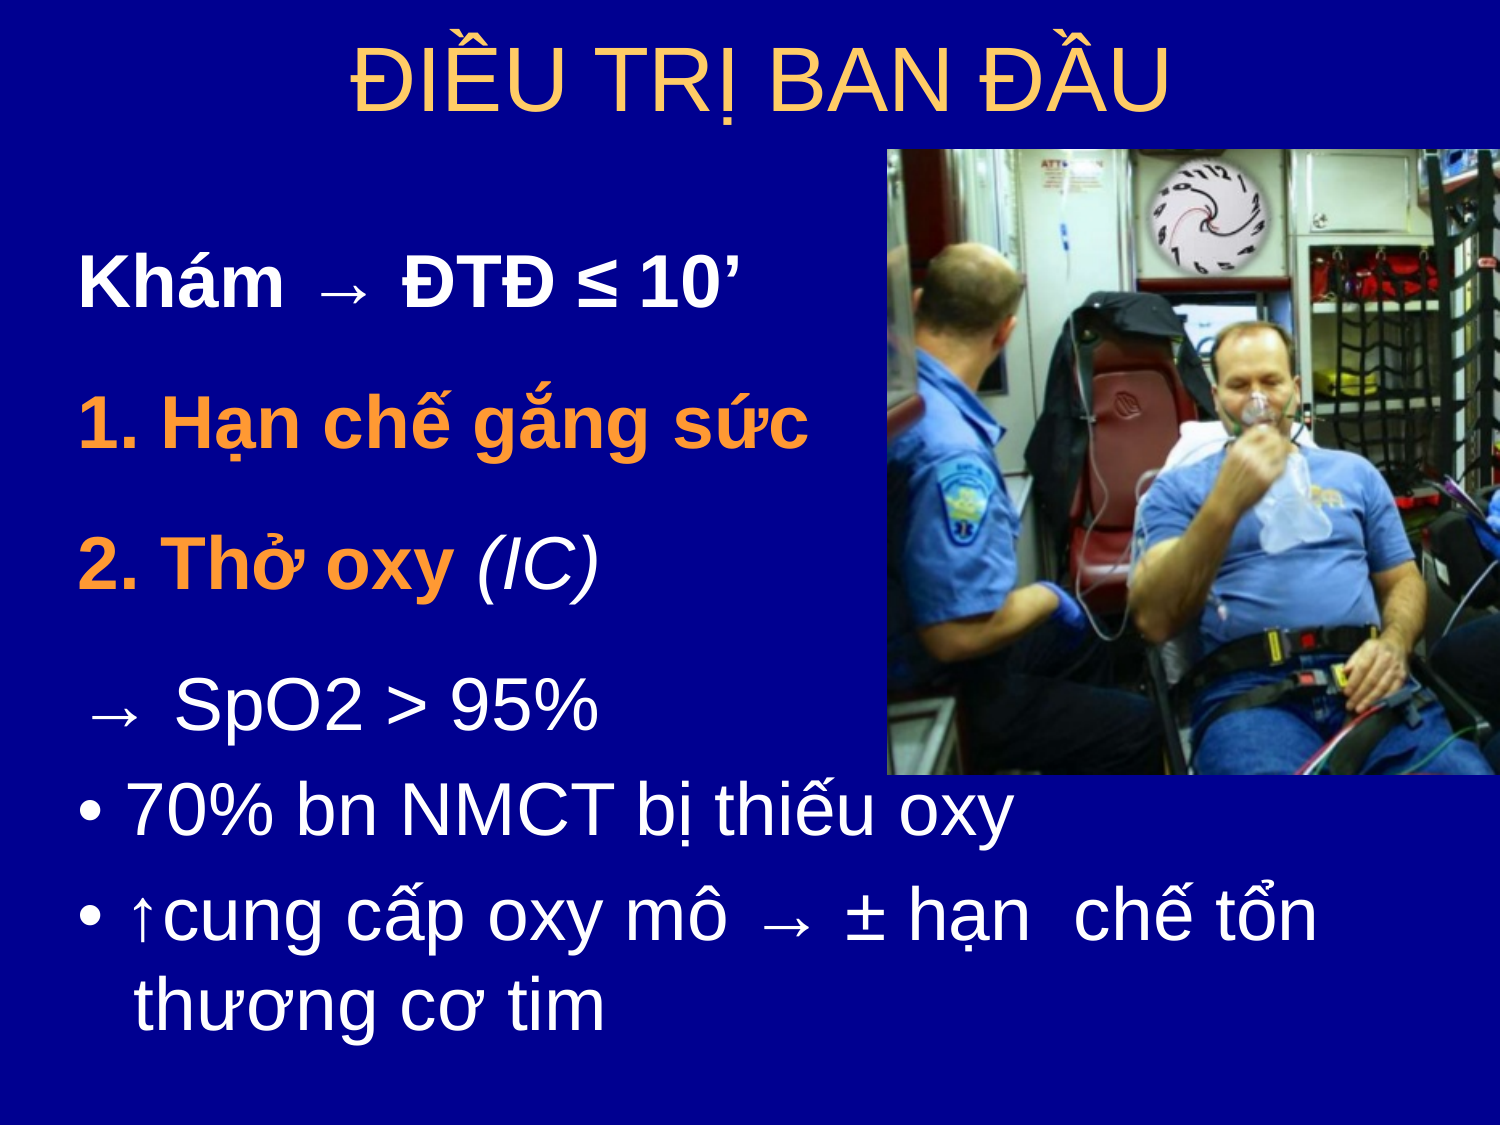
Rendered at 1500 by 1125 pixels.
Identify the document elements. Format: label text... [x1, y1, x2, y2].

picture [887, 149, 1500, 776]
list Khám → ĐTĐ ≤ 10’ 1. Hạn chế gắng sức 2. Thở oxy (IC) → SpO2 > 95% • 70% bn NMCT bị thiếu oxy • ↑cung cấp oxy mô → ± hạn chế tổn thương cơ tim [62, 224, 1500, 1125]
title ĐIỀU TRỊ BAN ĐẦU [87, 0, 1438, 150]
